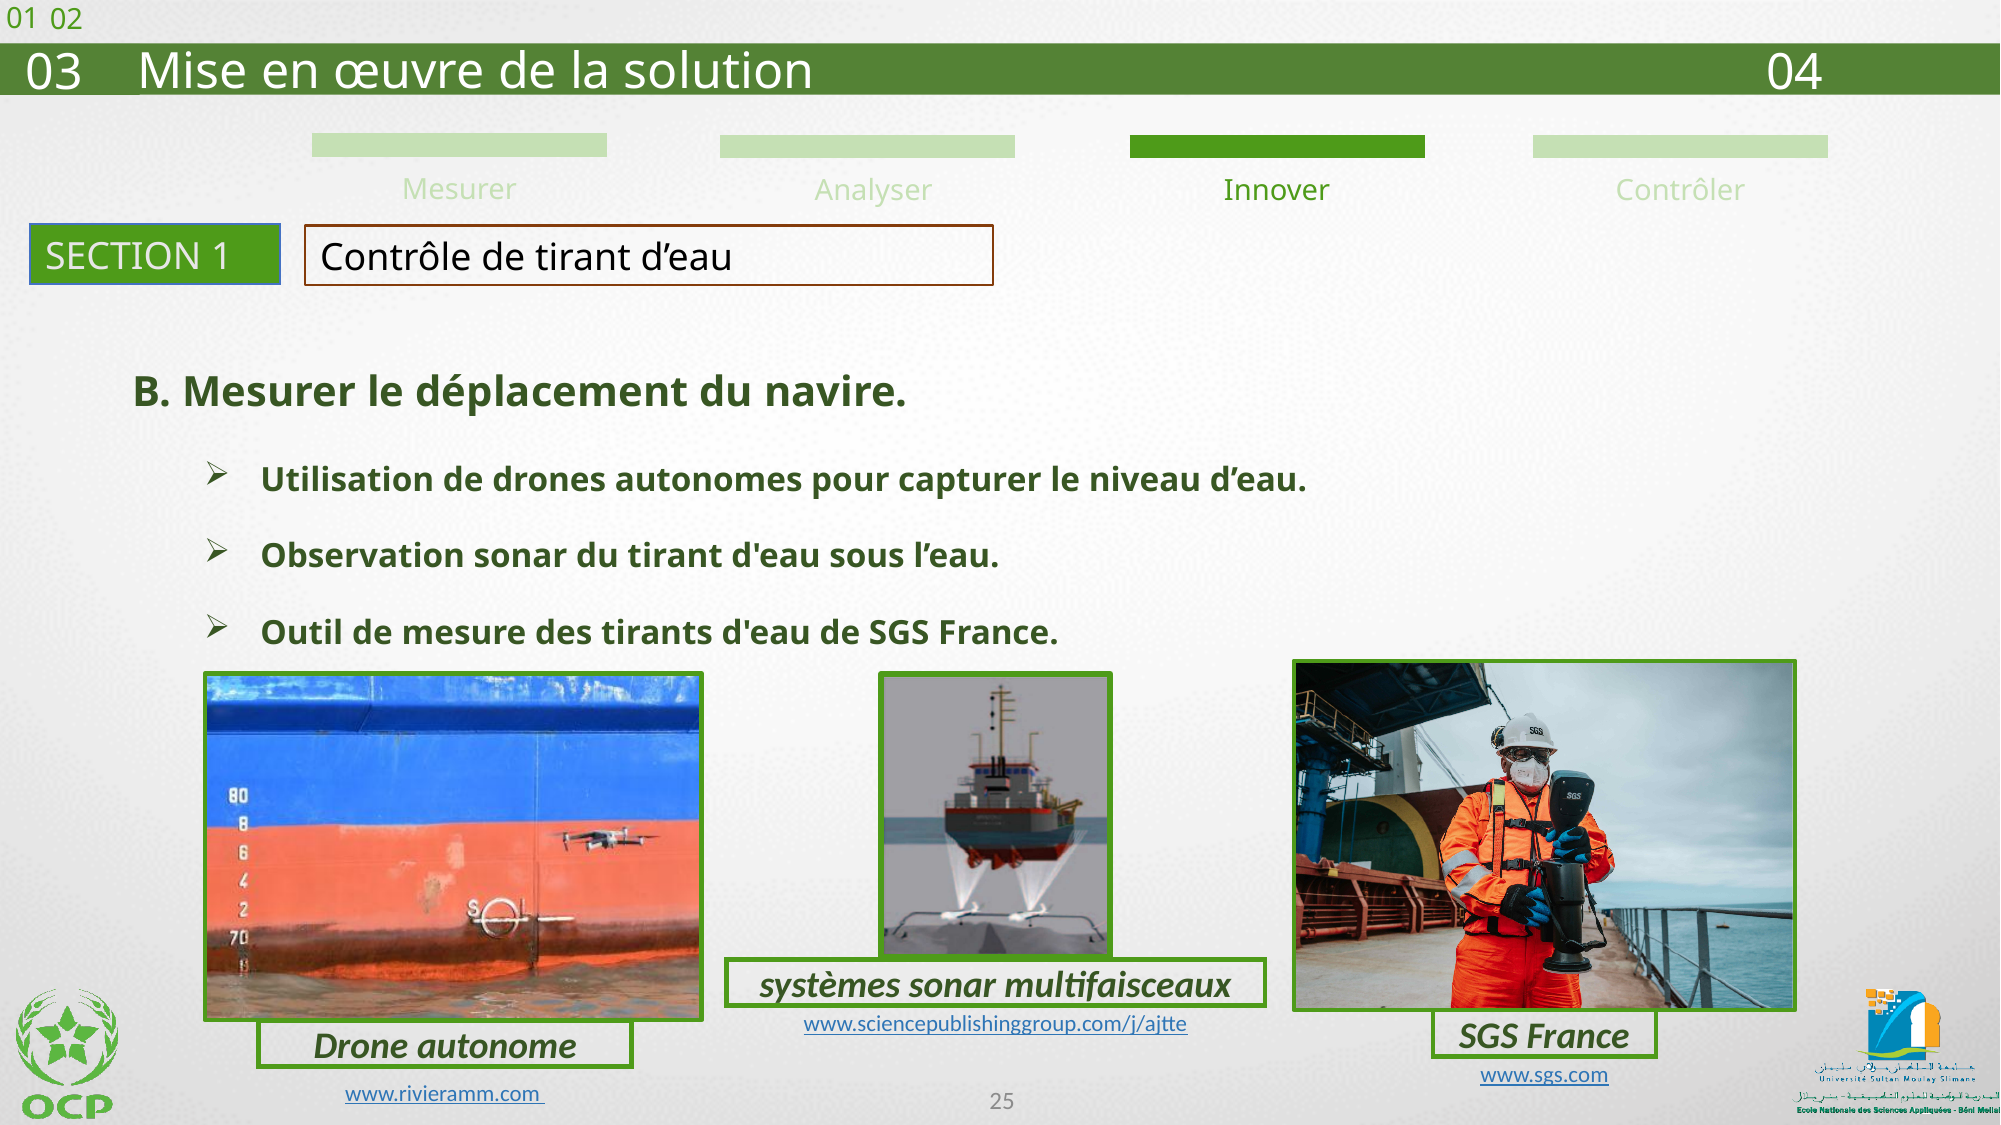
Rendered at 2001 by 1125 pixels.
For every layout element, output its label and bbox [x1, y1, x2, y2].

text_box [207, 675, 700, 1114]
text_box [1296, 663, 1793, 1096]
text_box [30, 224, 994, 287]
text_box [284, 145, 635, 209]
text_box [1112, 146, 1442, 208]
text_box [709, 146, 1038, 208]
text_box [1516, 146, 1845, 208]
text_box [711, 677, 1280, 1045]
picture [0, 0, 2000, 1125]
